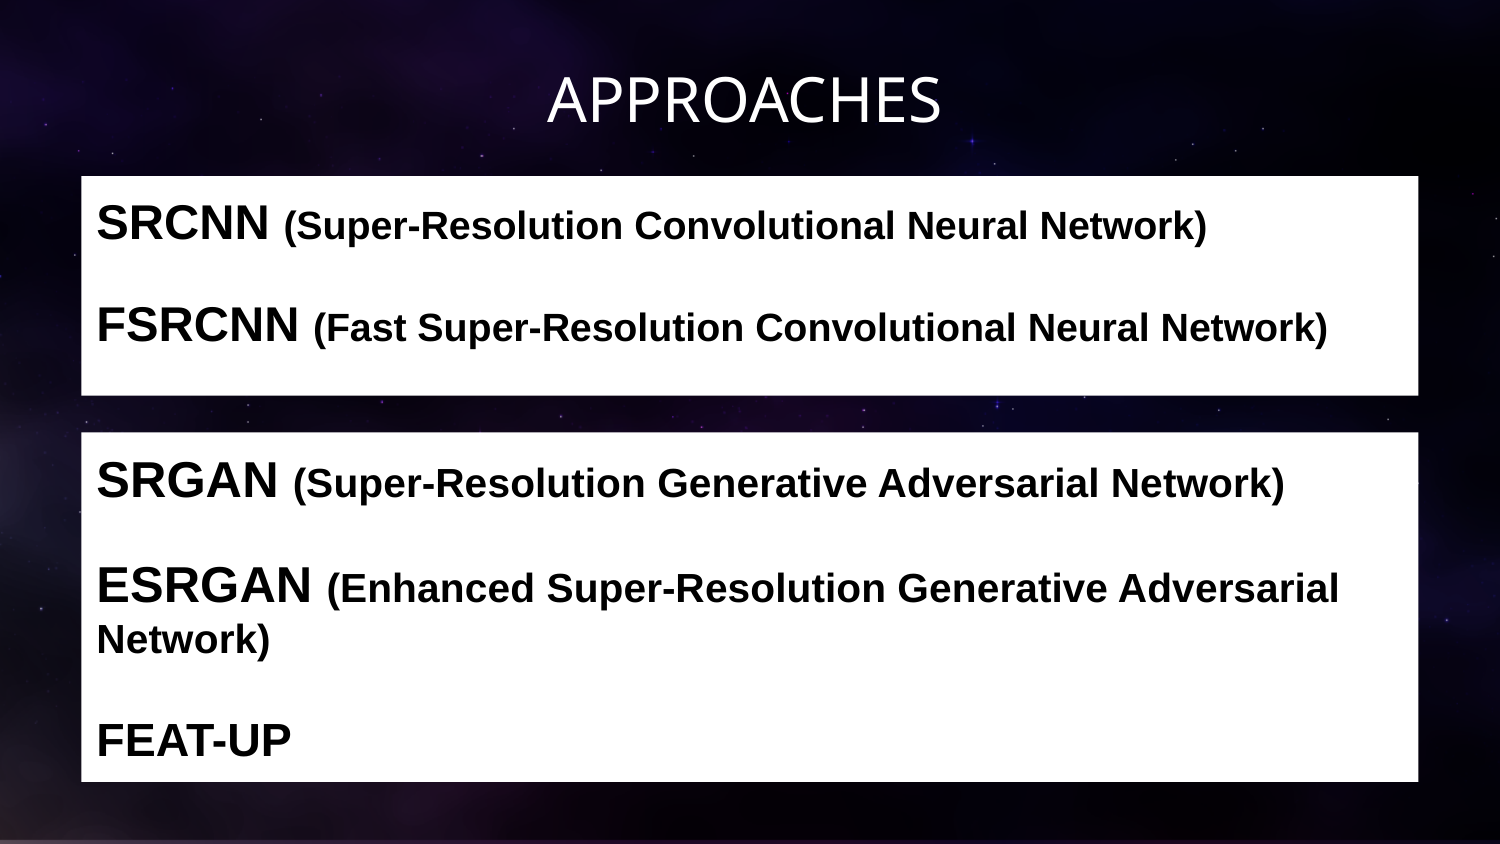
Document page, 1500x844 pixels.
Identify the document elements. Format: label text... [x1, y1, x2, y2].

title APPROACHES [112, 45, 1379, 140]
picture [0, 0, 1500, 844]
text_box SRGAN (Super-Resolution Generative Adversarial Network) ESRGAN (Enhanced Super-Resolution Generative Adversarial Network) FEAT-UP [81, 432, 1419, 782]
text_box SRCNN (Super-Resolution Convolutional Neural Network) FSRCNN (Fast Super-Resolution Convolutional Neural Network) [81, 176, 1419, 396]
